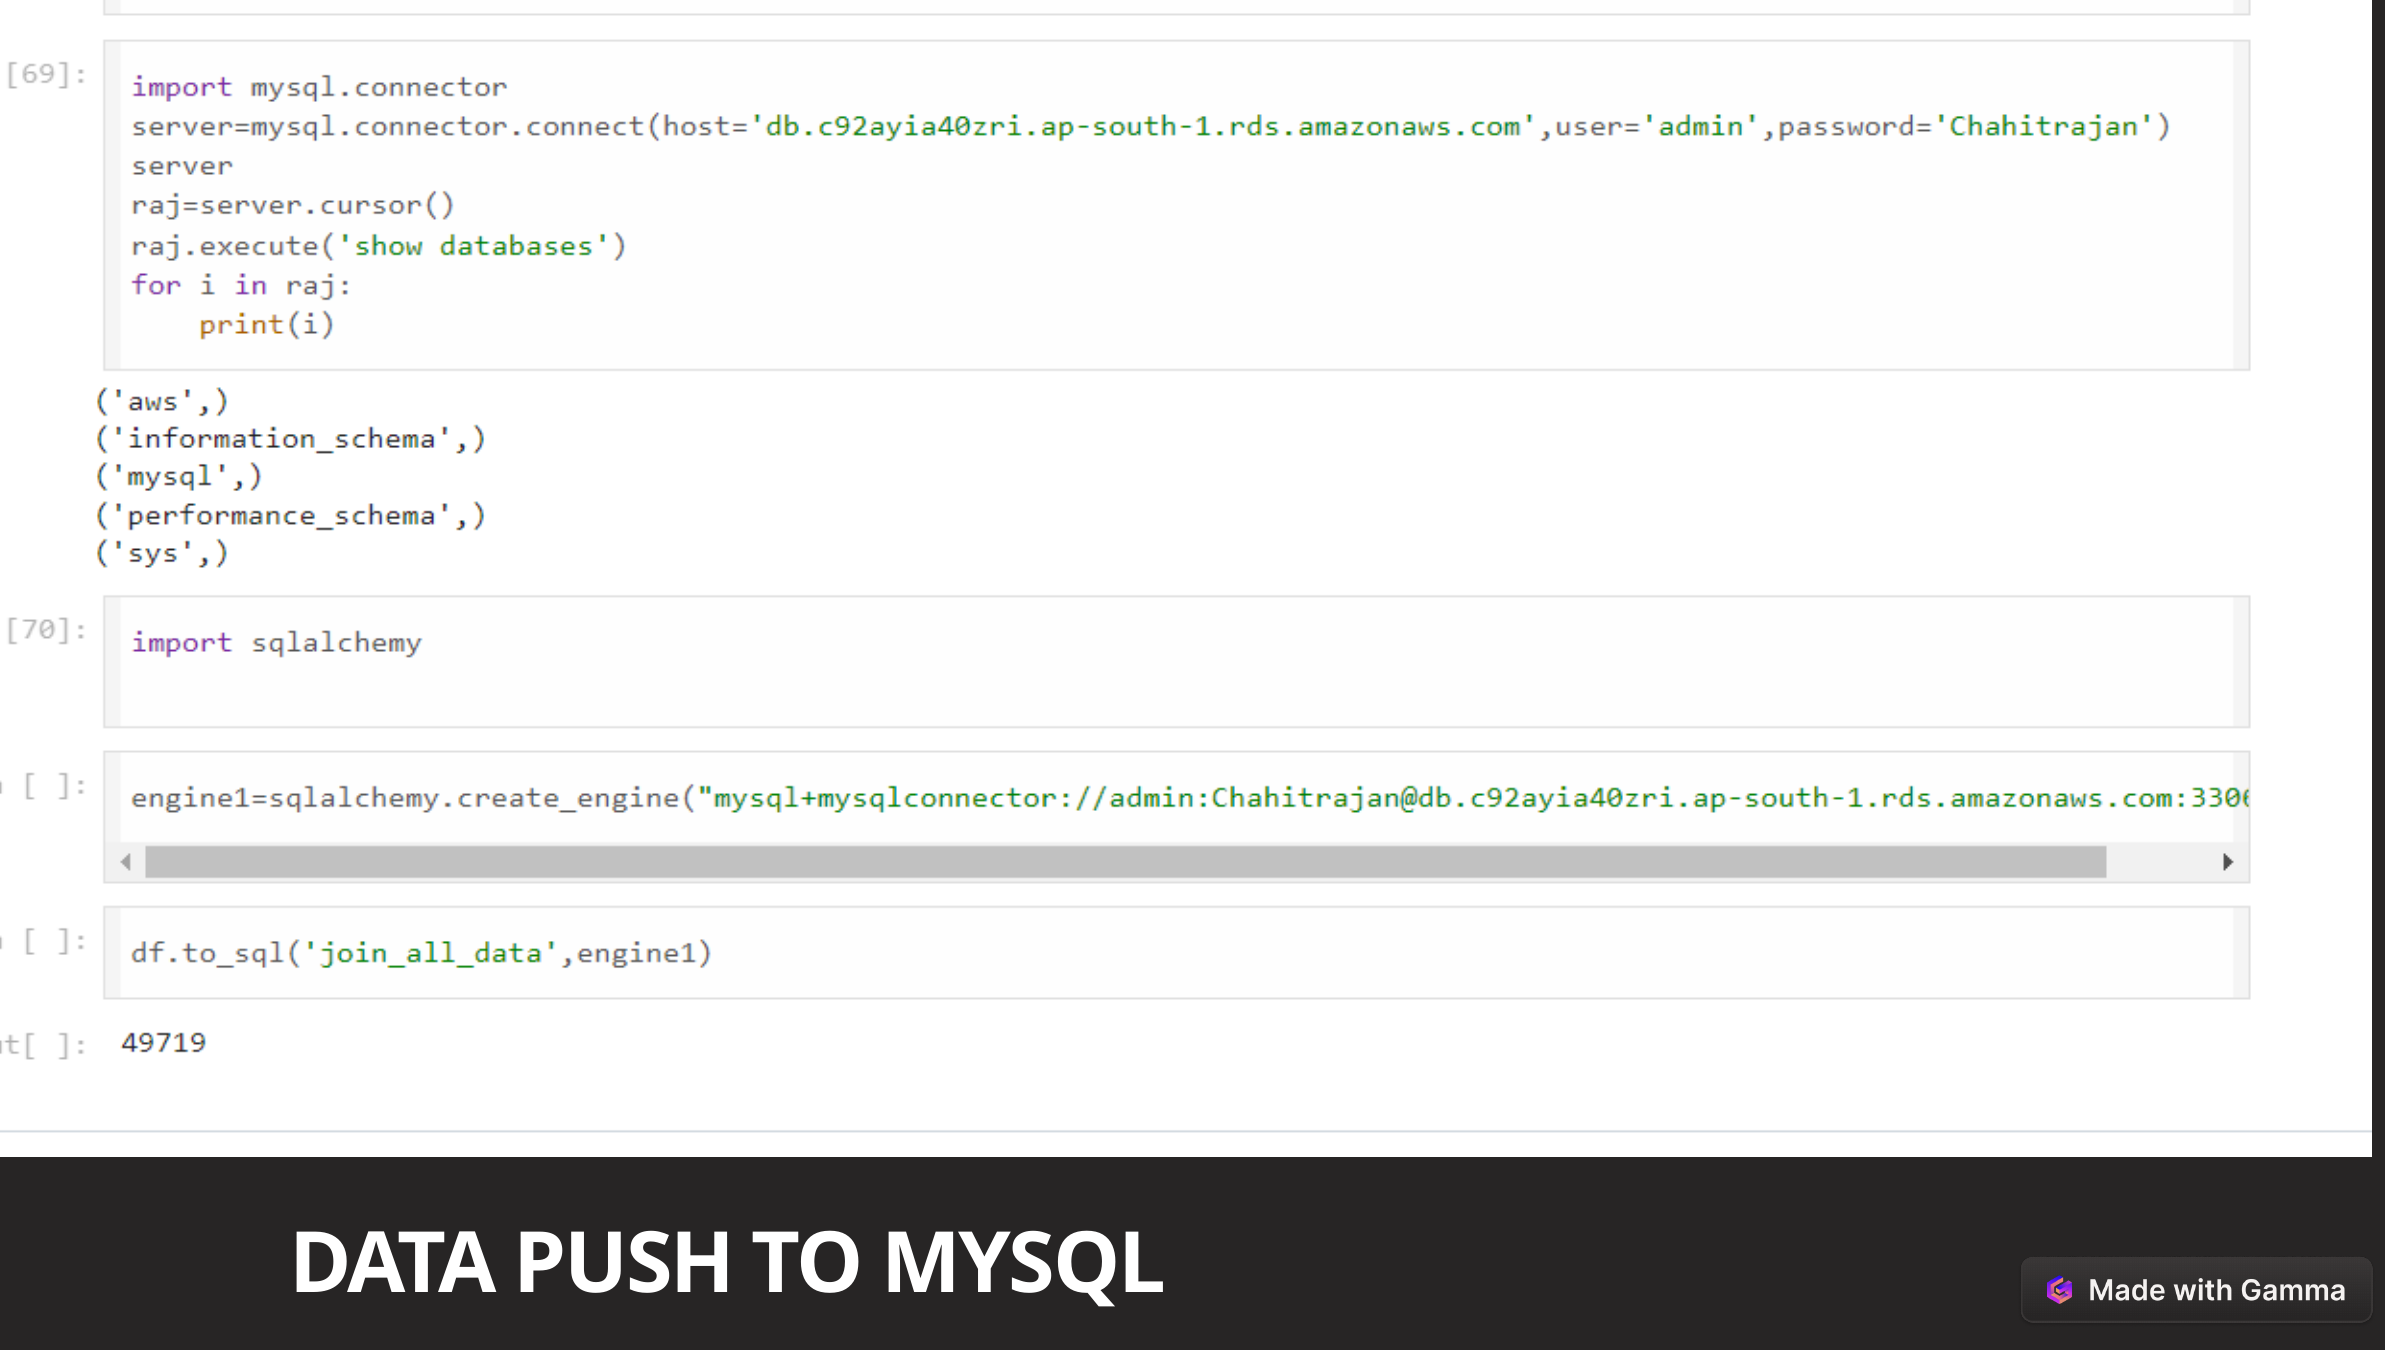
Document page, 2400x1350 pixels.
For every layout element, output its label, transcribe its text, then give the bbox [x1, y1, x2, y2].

picture [0, 0, 2372, 1158]
picture [2008, 1244, 2385, 1335]
text_box DATA PUSH TO MYSQL [274, 1196, 1296, 1302]
text_box [0, 0, 2385, 1350]
